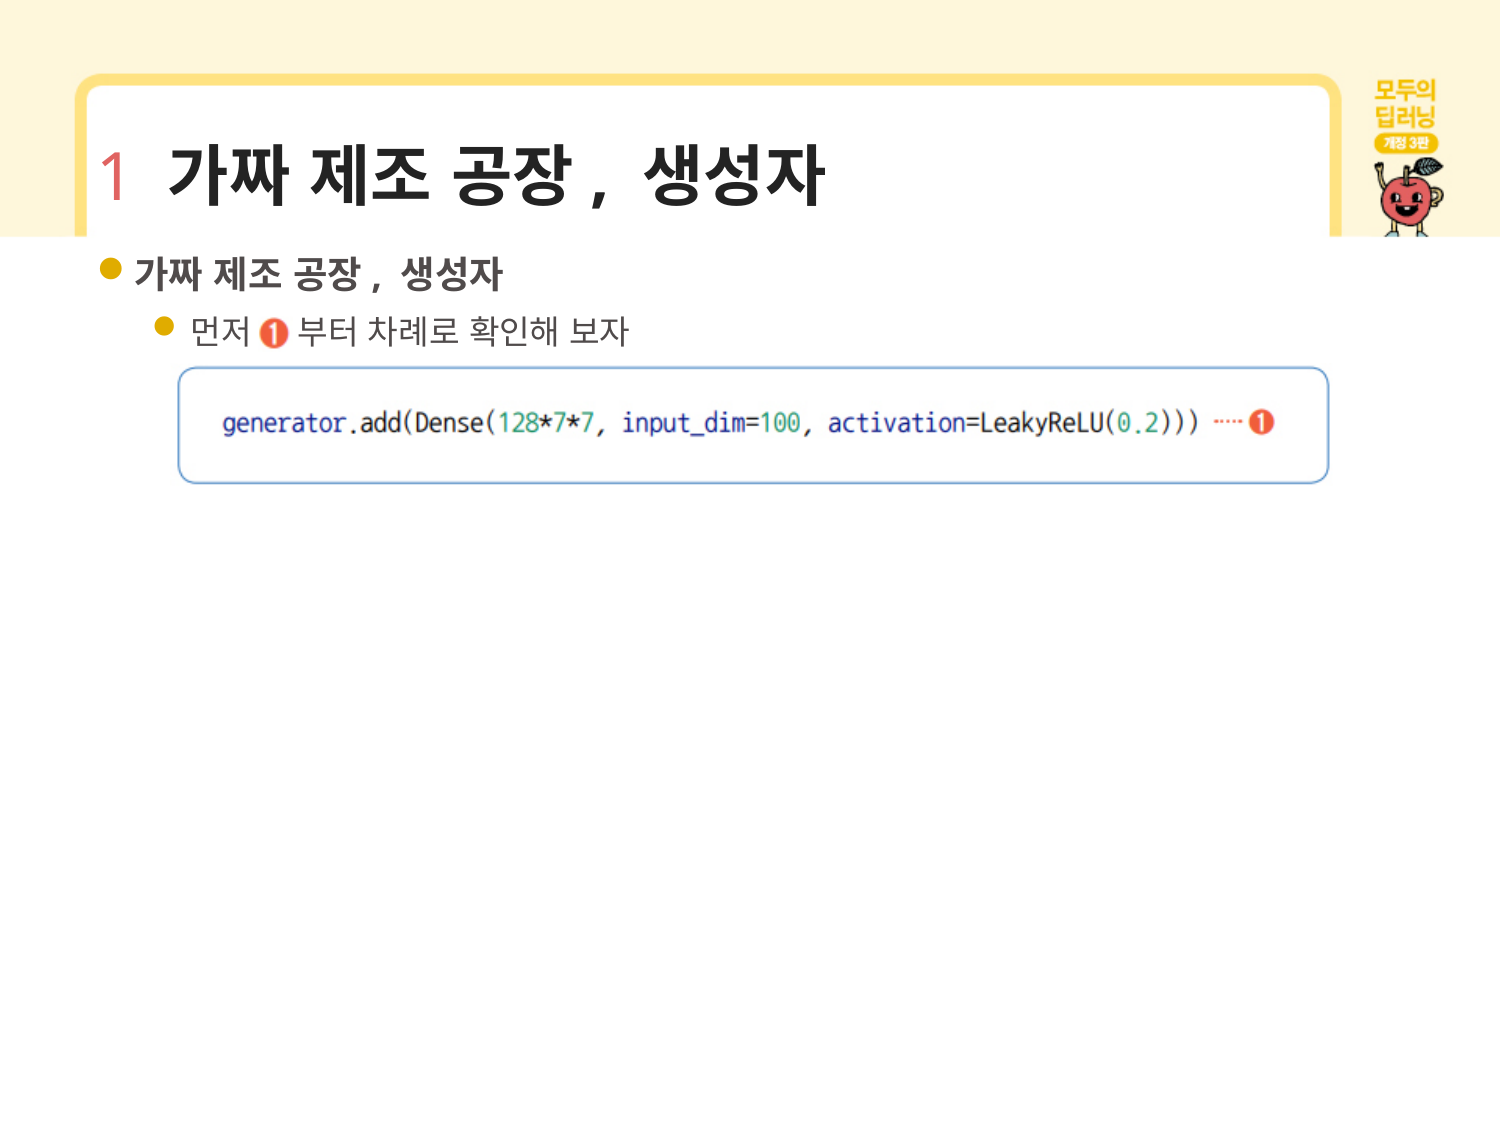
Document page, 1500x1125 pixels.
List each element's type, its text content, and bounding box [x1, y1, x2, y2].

title 1 가짜 제조 공장, 생성자 [81, 90, 1412, 222]
list 가짜 제조 공장, 생성자 먼저 부터 차례로 확인해 보자 [81, 239, 1412, 1054]
picture [0, 0, 1500, 1125]
